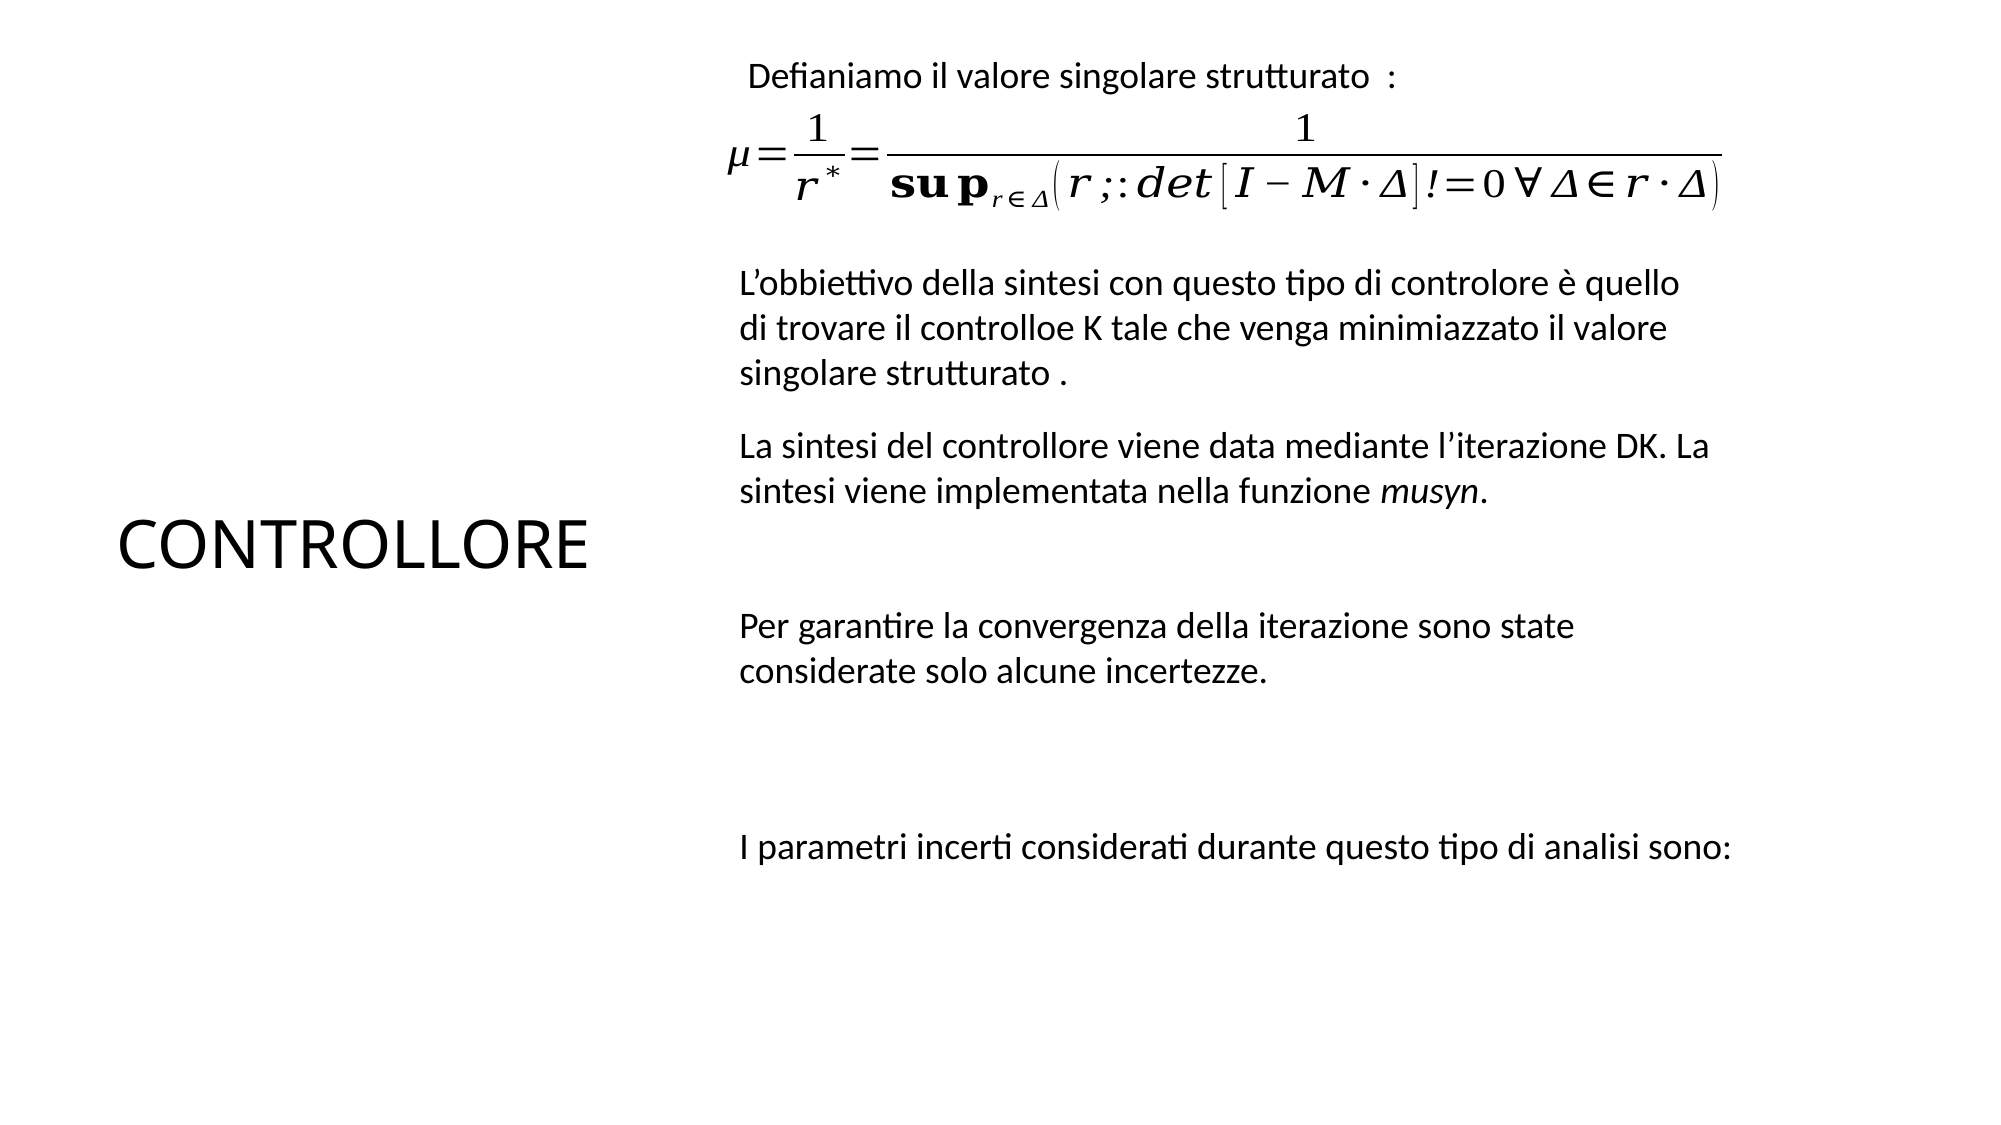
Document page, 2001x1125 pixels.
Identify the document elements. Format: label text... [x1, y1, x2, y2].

text_box La sintesi del controllore viene data mediante l’iterazione DK. La sintesi viene implementata nella funzione musyn. Per garantire la convergenza della iterazione sono state considerate solo alcune incertezze. [724, 413, 1756, 699]
